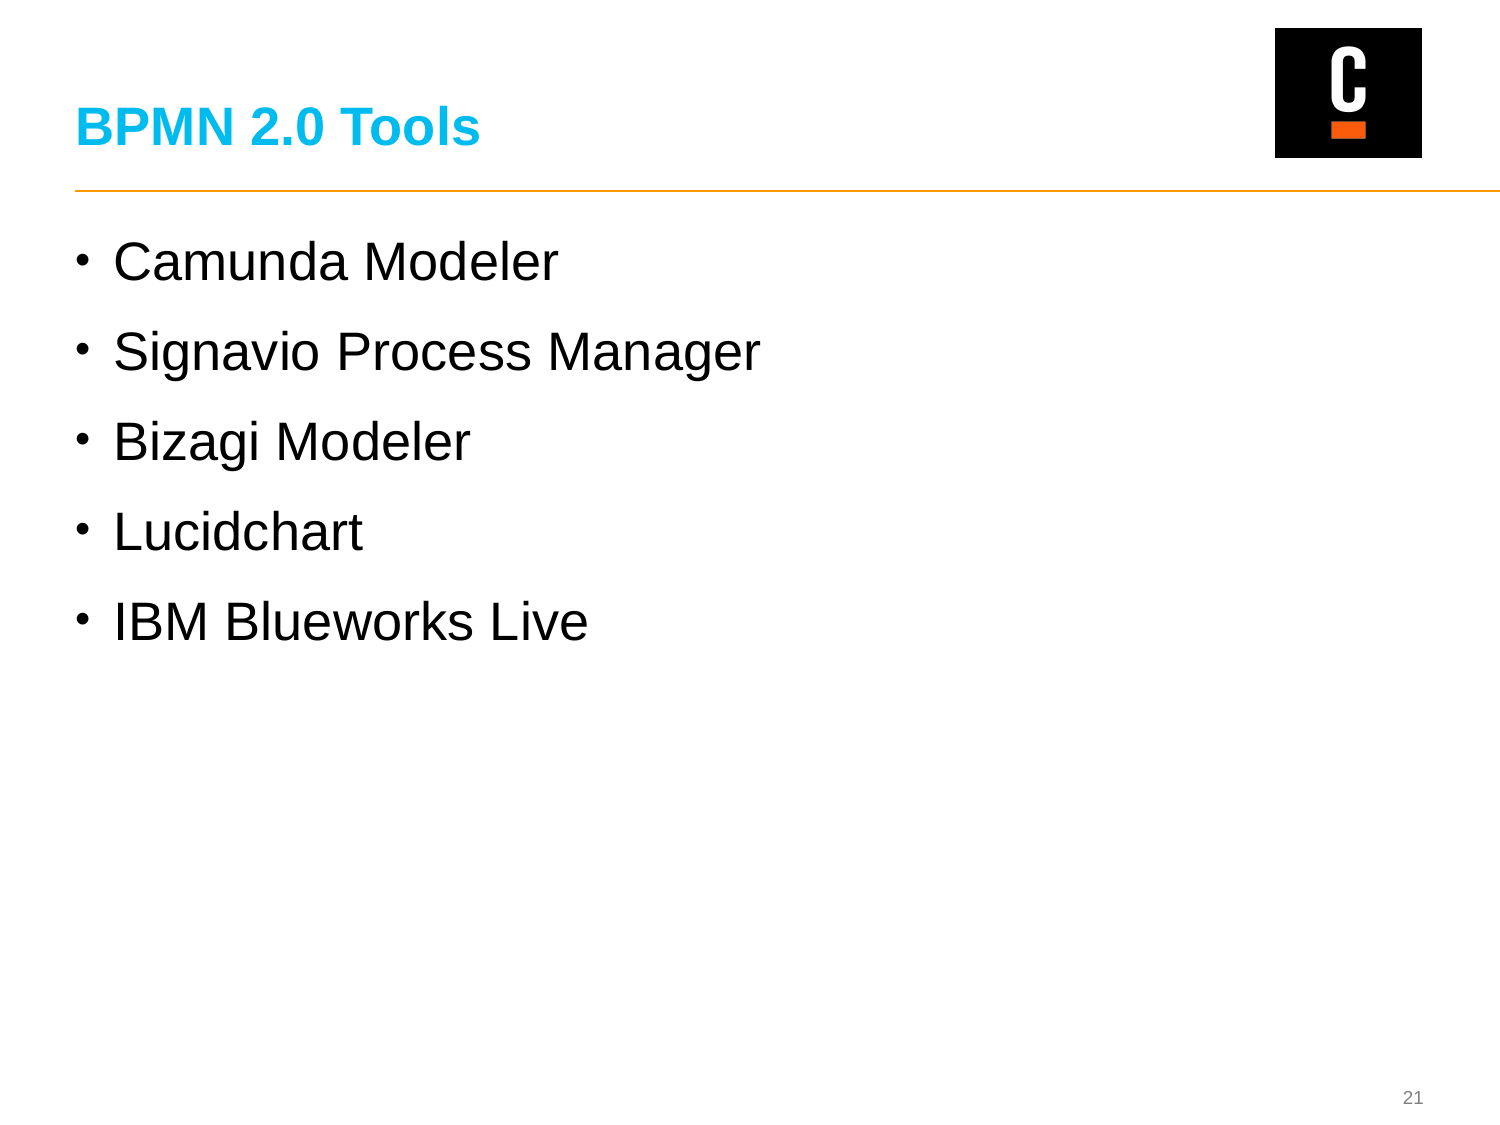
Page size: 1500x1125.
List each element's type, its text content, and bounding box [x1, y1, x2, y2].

list Camunda Modeler Signavio Process Manager Bizagi Modeler Lucidchart IBM Blueworks Live [75, 226, 1425, 1018]
title BPMN 2.0 Tools [75, 27, 1422, 157]
